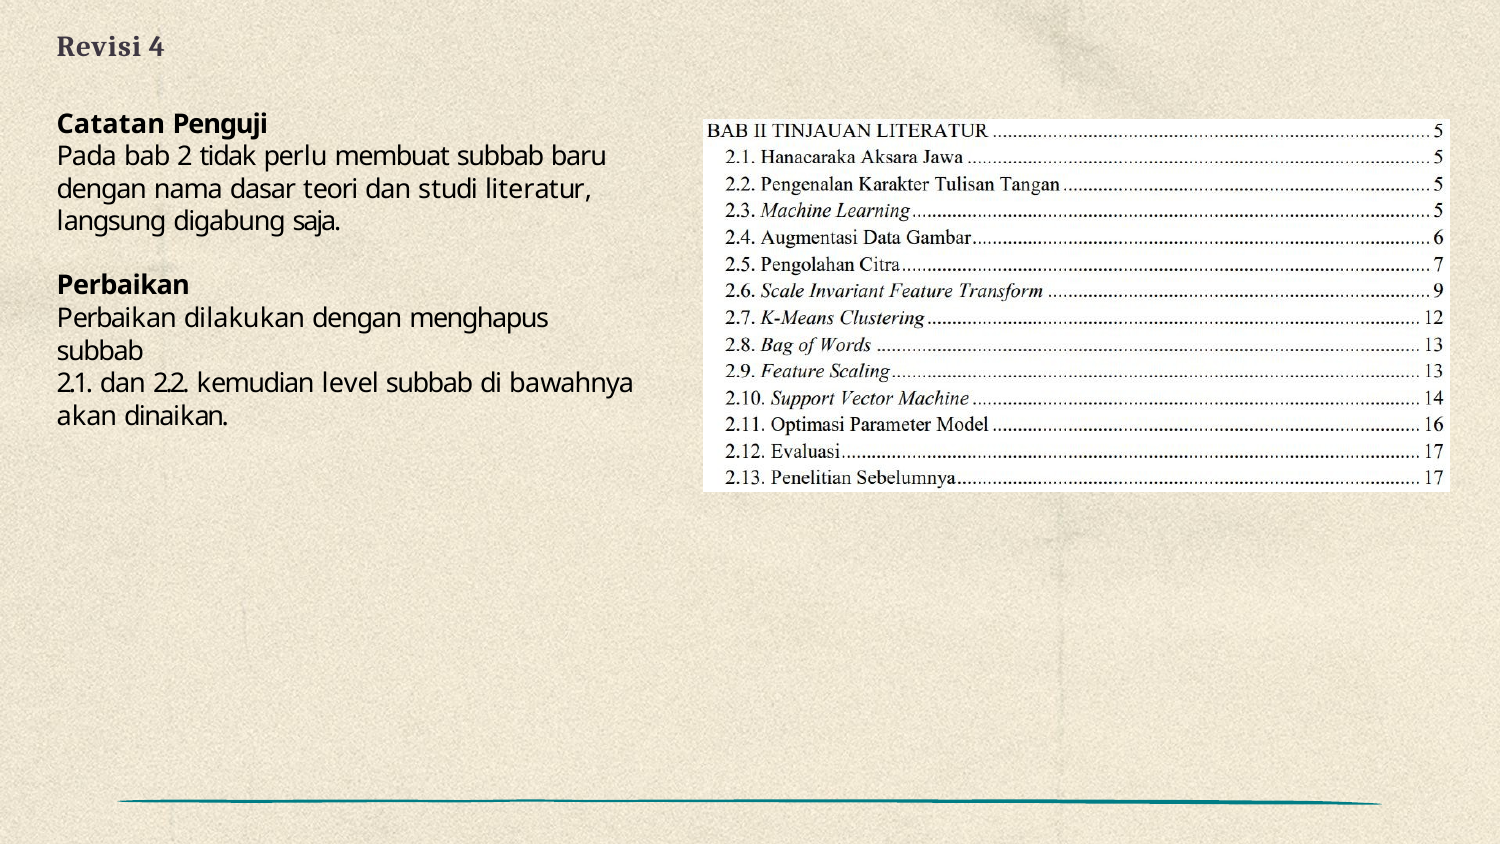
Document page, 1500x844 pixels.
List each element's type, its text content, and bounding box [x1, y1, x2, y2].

picture [0, 0, 1500, 844]
title Revisi 4 [54, 24, 175, 103]
text_box [117, 799, 1383, 805]
text_box Catatan Penguji Pada bab 2 tidak perlu membuat subbab baru dengan nama dasar teori dan studi literatur, langsung digabung saja. Perbaikan Perbaikan dilakukan dengan menghapus subbab 2.1. dan 2.2. kemudian level subbab di bawahnya akan dinaikan. [54, 103, 651, 431]
